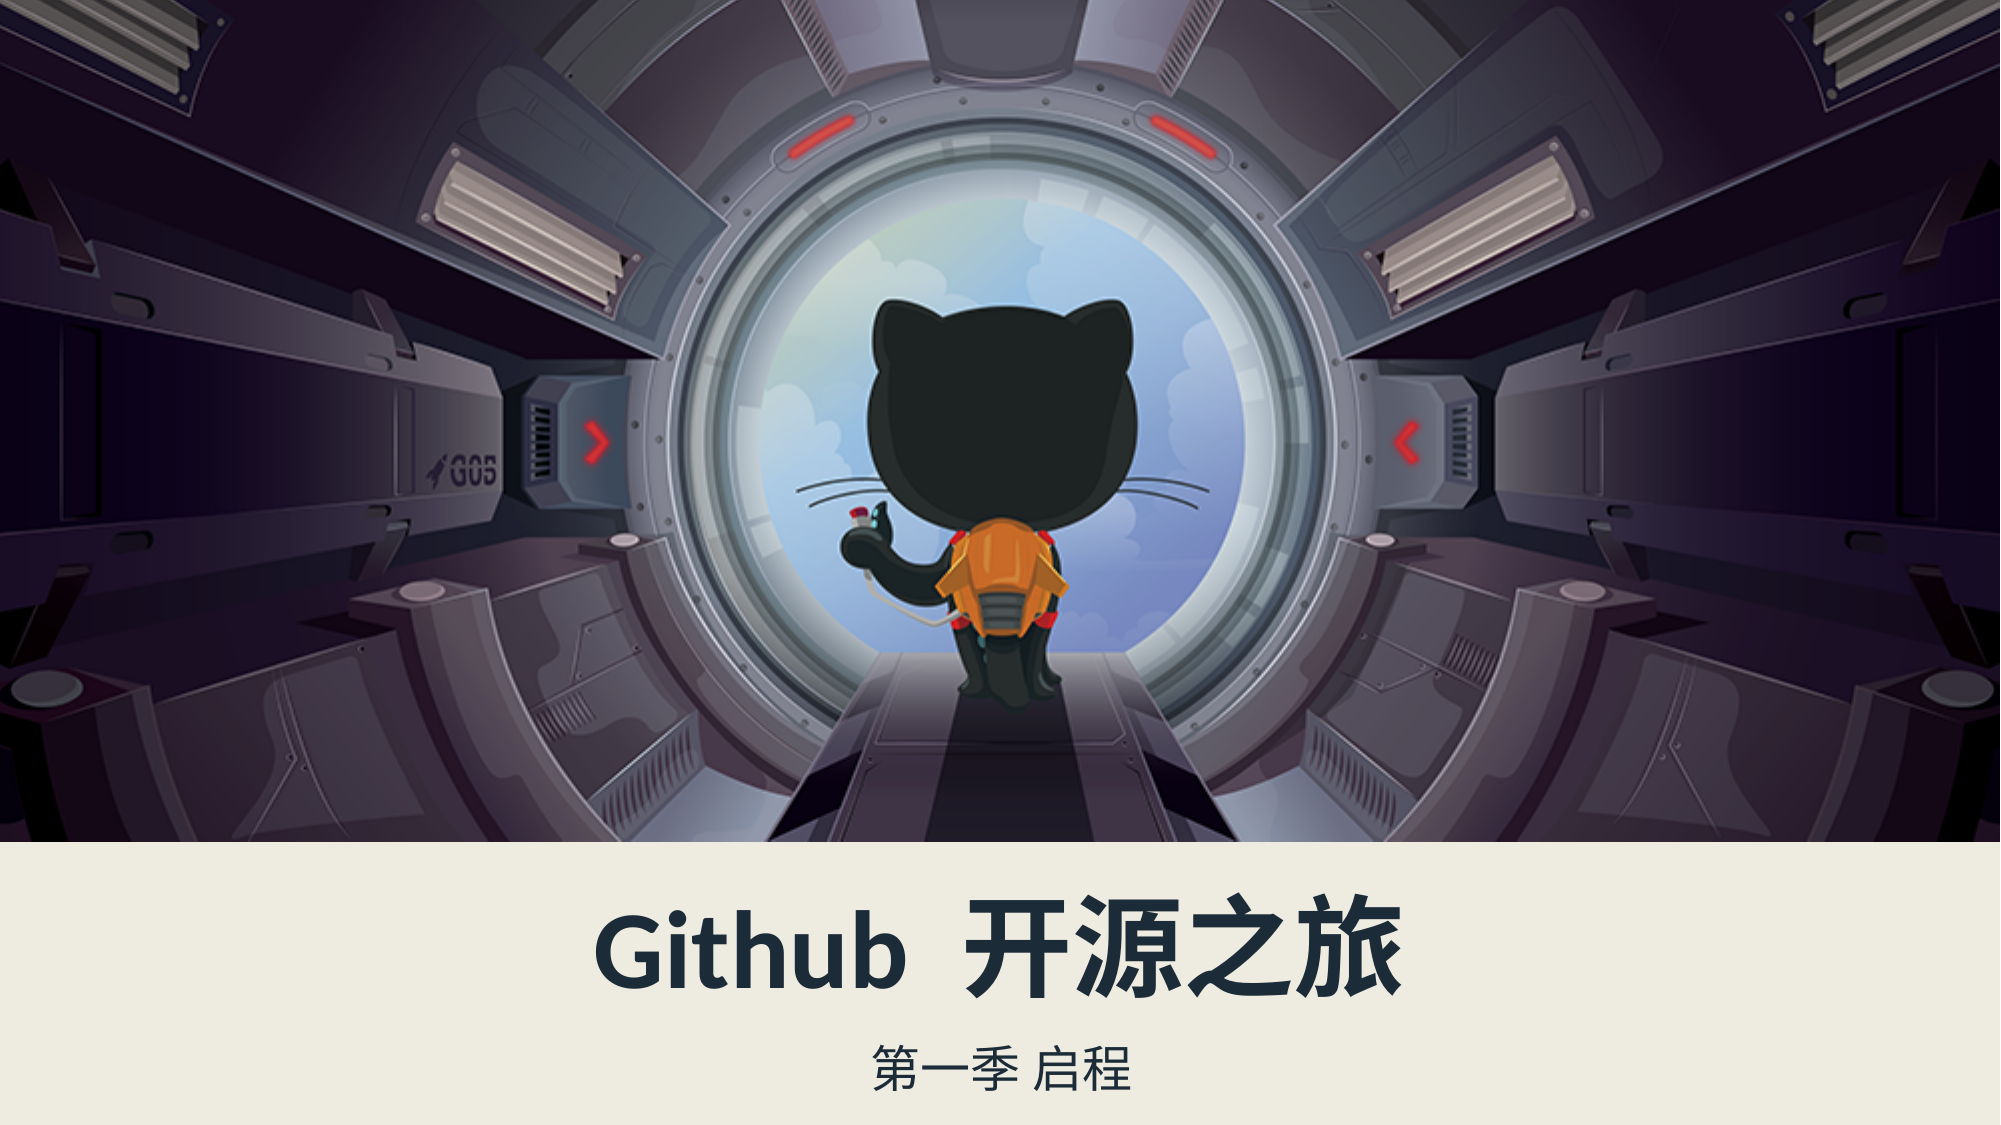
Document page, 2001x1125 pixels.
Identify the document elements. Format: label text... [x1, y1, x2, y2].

text_box Github 开源之旅 [578, 869, 1422, 1018]
picture [0, 0, 2000, 842]
text_box 第一季 启程 [534, 1030, 1468, 1105]
